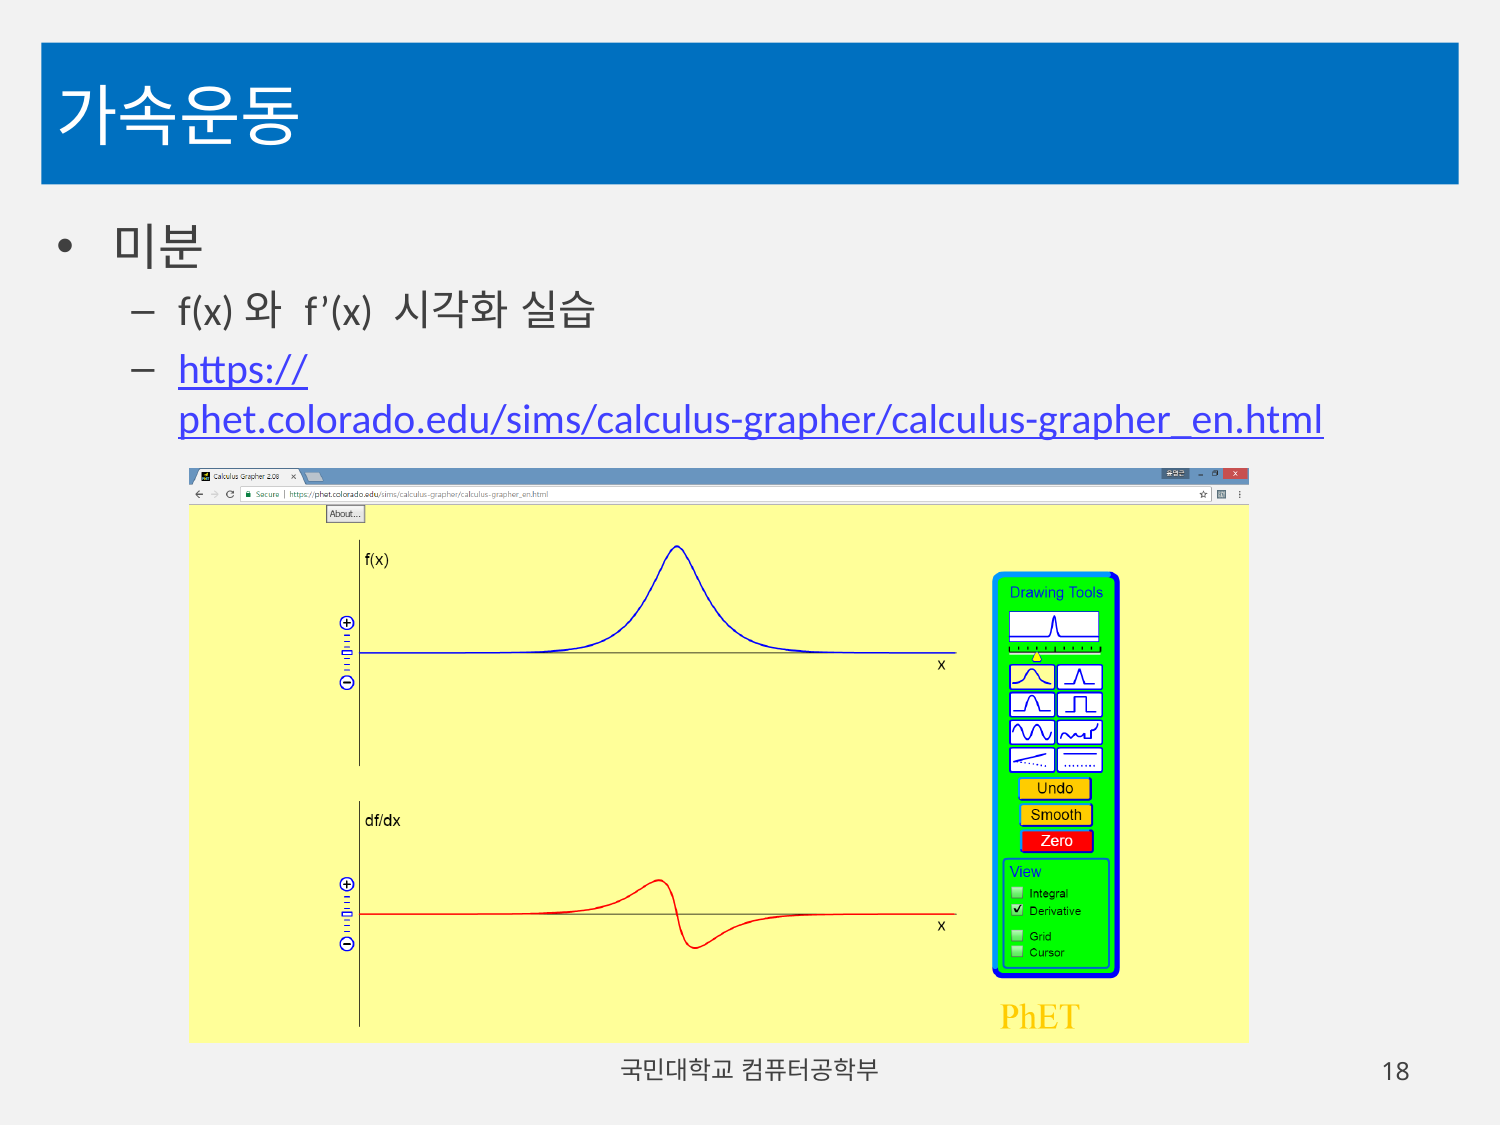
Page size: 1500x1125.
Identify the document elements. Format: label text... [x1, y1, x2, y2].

footer 국민대학교 컴퓨터공학부 [466, 1052, 1034, 1103]
list 미분 f(x)와 f’(x) 시각화 실습 https://phet.colorado.edu/sims/calculus-grapher/calculus-grapher_en.html [41, 208, 1459, 1000]
title 가속운동 [41, 42, 1459, 185]
picture [188, 468, 1249, 1043]
slide_number 18 [1074, 1042, 1425, 1103]
